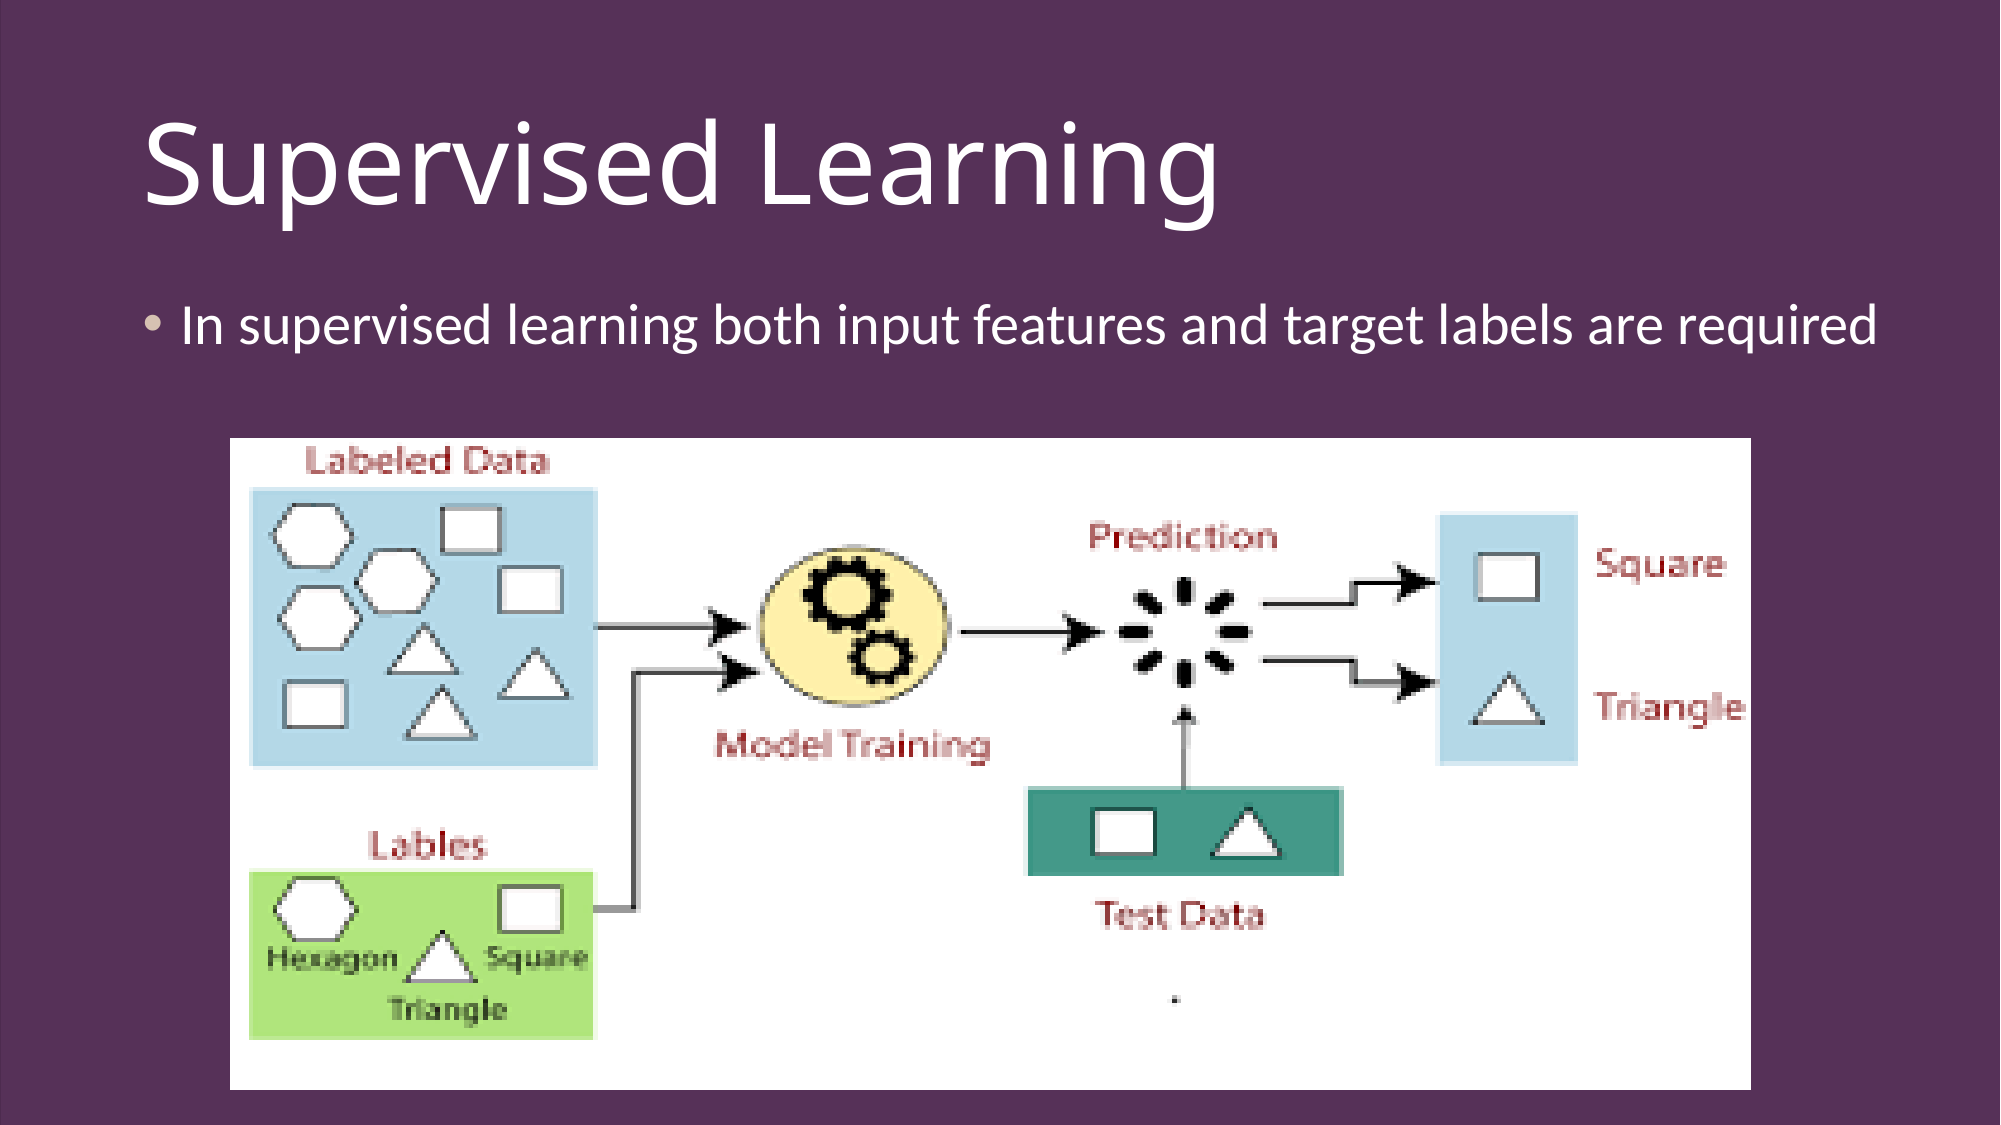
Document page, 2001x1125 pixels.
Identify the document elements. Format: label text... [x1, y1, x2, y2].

picture [230, 438, 1751, 1090]
title Supervised Learning [127, 59, 1873, 278]
list In supervised learning both input features and target labels are required [127, 287, 2000, 1014]
